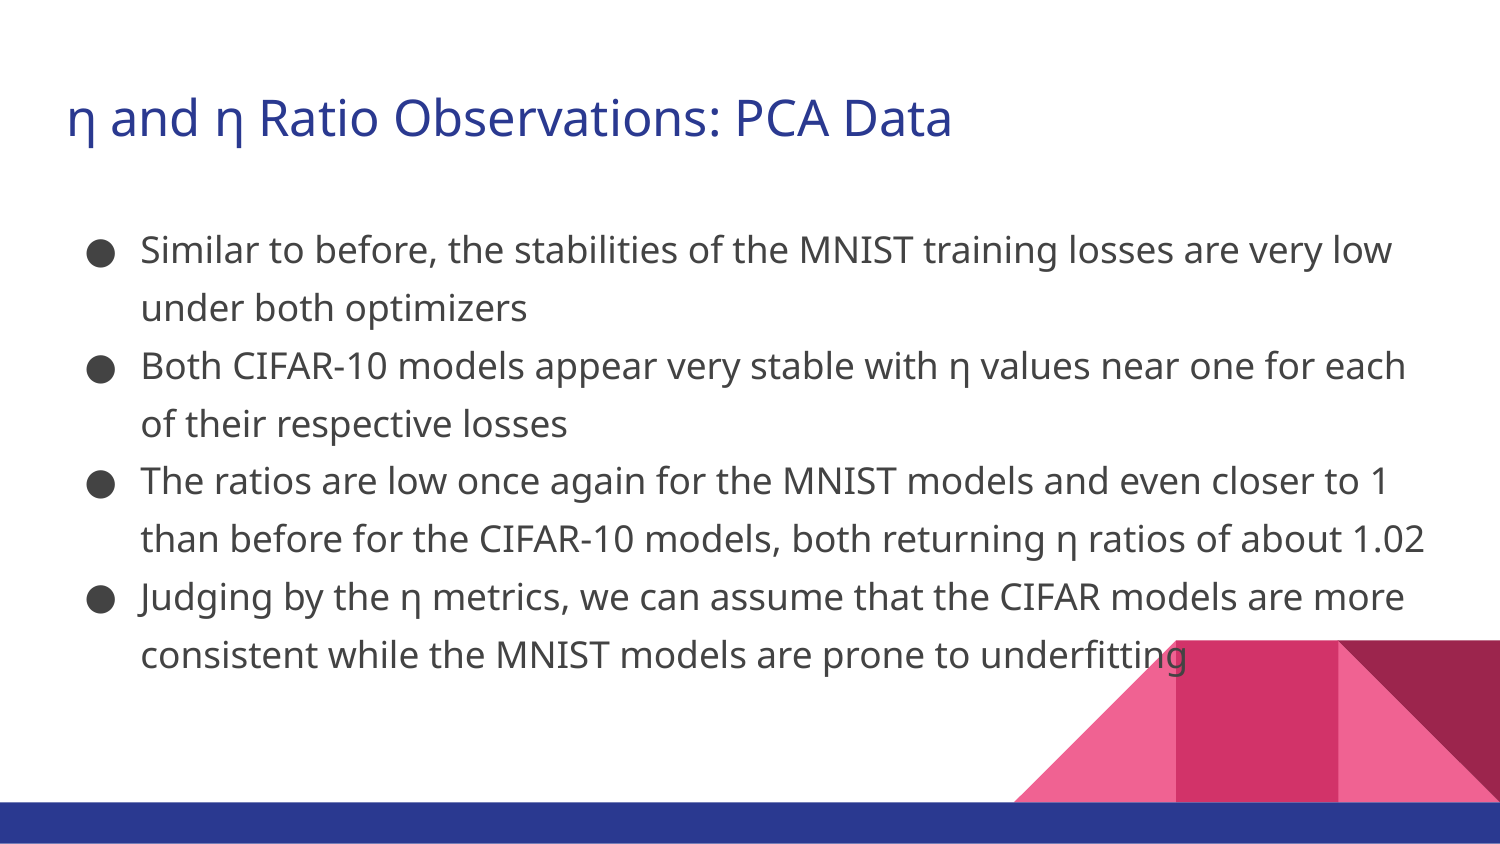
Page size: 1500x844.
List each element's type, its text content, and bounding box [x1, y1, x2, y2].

list Similar to before, the stabilities of the MNIST training losses are very low under both optimizers Both CIFAR-10 models appear very stable with η values near one for each of their respective losses The ratios are low once again for the MNIST models and even closer to 1 than before for the CIFAR-10 models, both returning η ratios of about 1.02 Judging by the η metrics, we can assume that the CIFAR models are more consistent while the MNIST models are prone to underfitting [51, 201, 1449, 750]
title η and η Ratio Observations: PCA Data [51, 67, 1449, 167]
